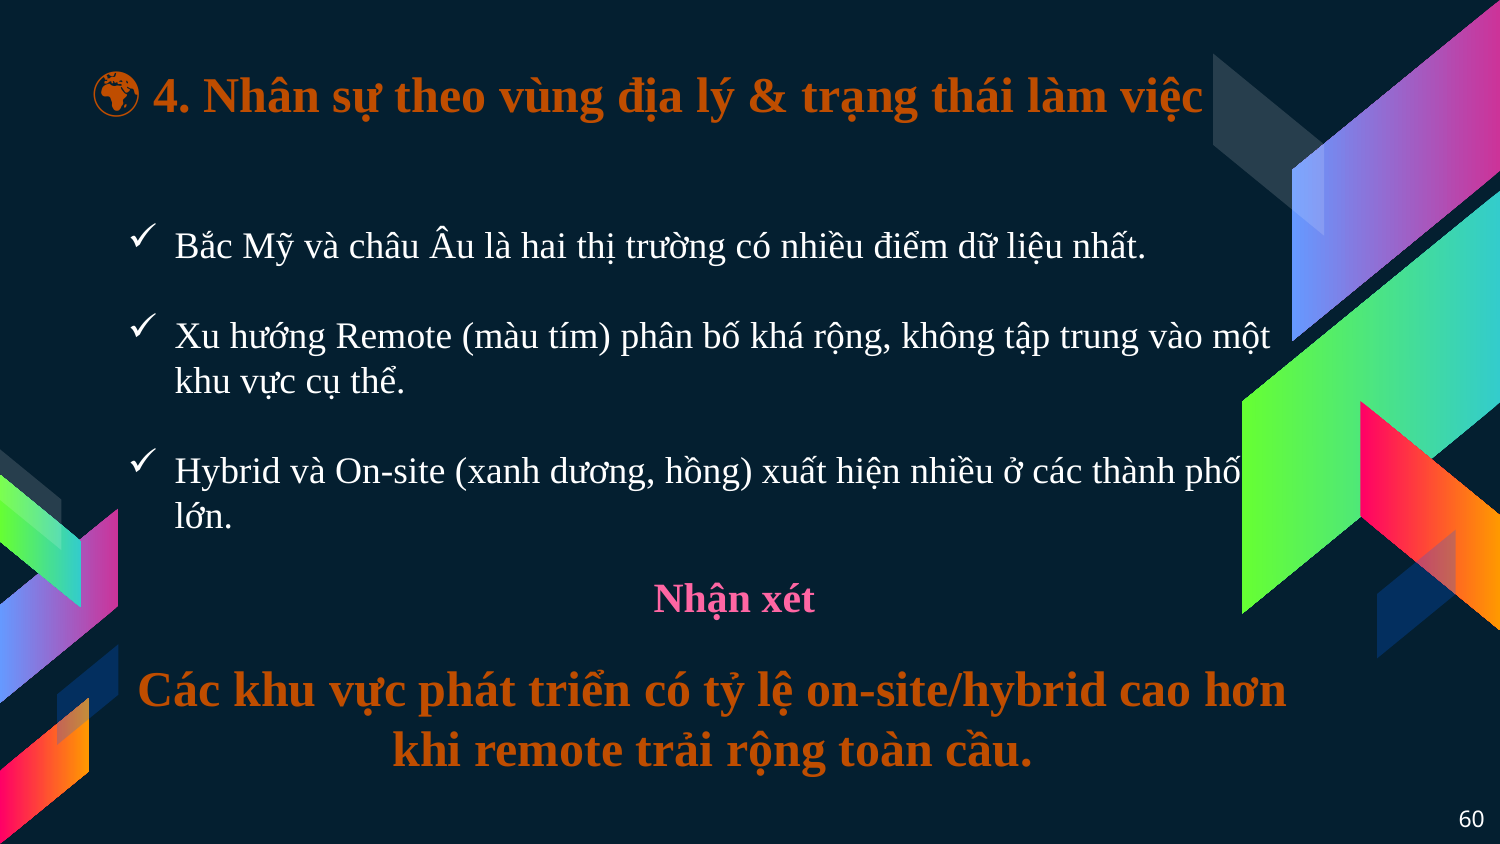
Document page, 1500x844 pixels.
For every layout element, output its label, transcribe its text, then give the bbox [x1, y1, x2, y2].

title 🌍 4. Nhân sự theo vùng địa lý & trạng thái làm việc [59, 0, 1236, 186]
text_box Bắc Mỹ và châu Âu là hai thị trường có nhiều điểm dữ liệu nhất. Xu hướng Remote (màu tím) phân bố khá rộng, không tập trung vào một khu vực cụ thể. Hybrid và On-site (xanh dương, hồng) xuất hiện nhiều ở các thành phố lớn. 📌 Nhận xét Các khu vực phát triển có tỷ lệ on-site/hybrid cao hơn khi remote trải rộng toàn cầu. [112, 213, 1313, 784]
slide_number 60 [1403, 789, 1500, 844]
